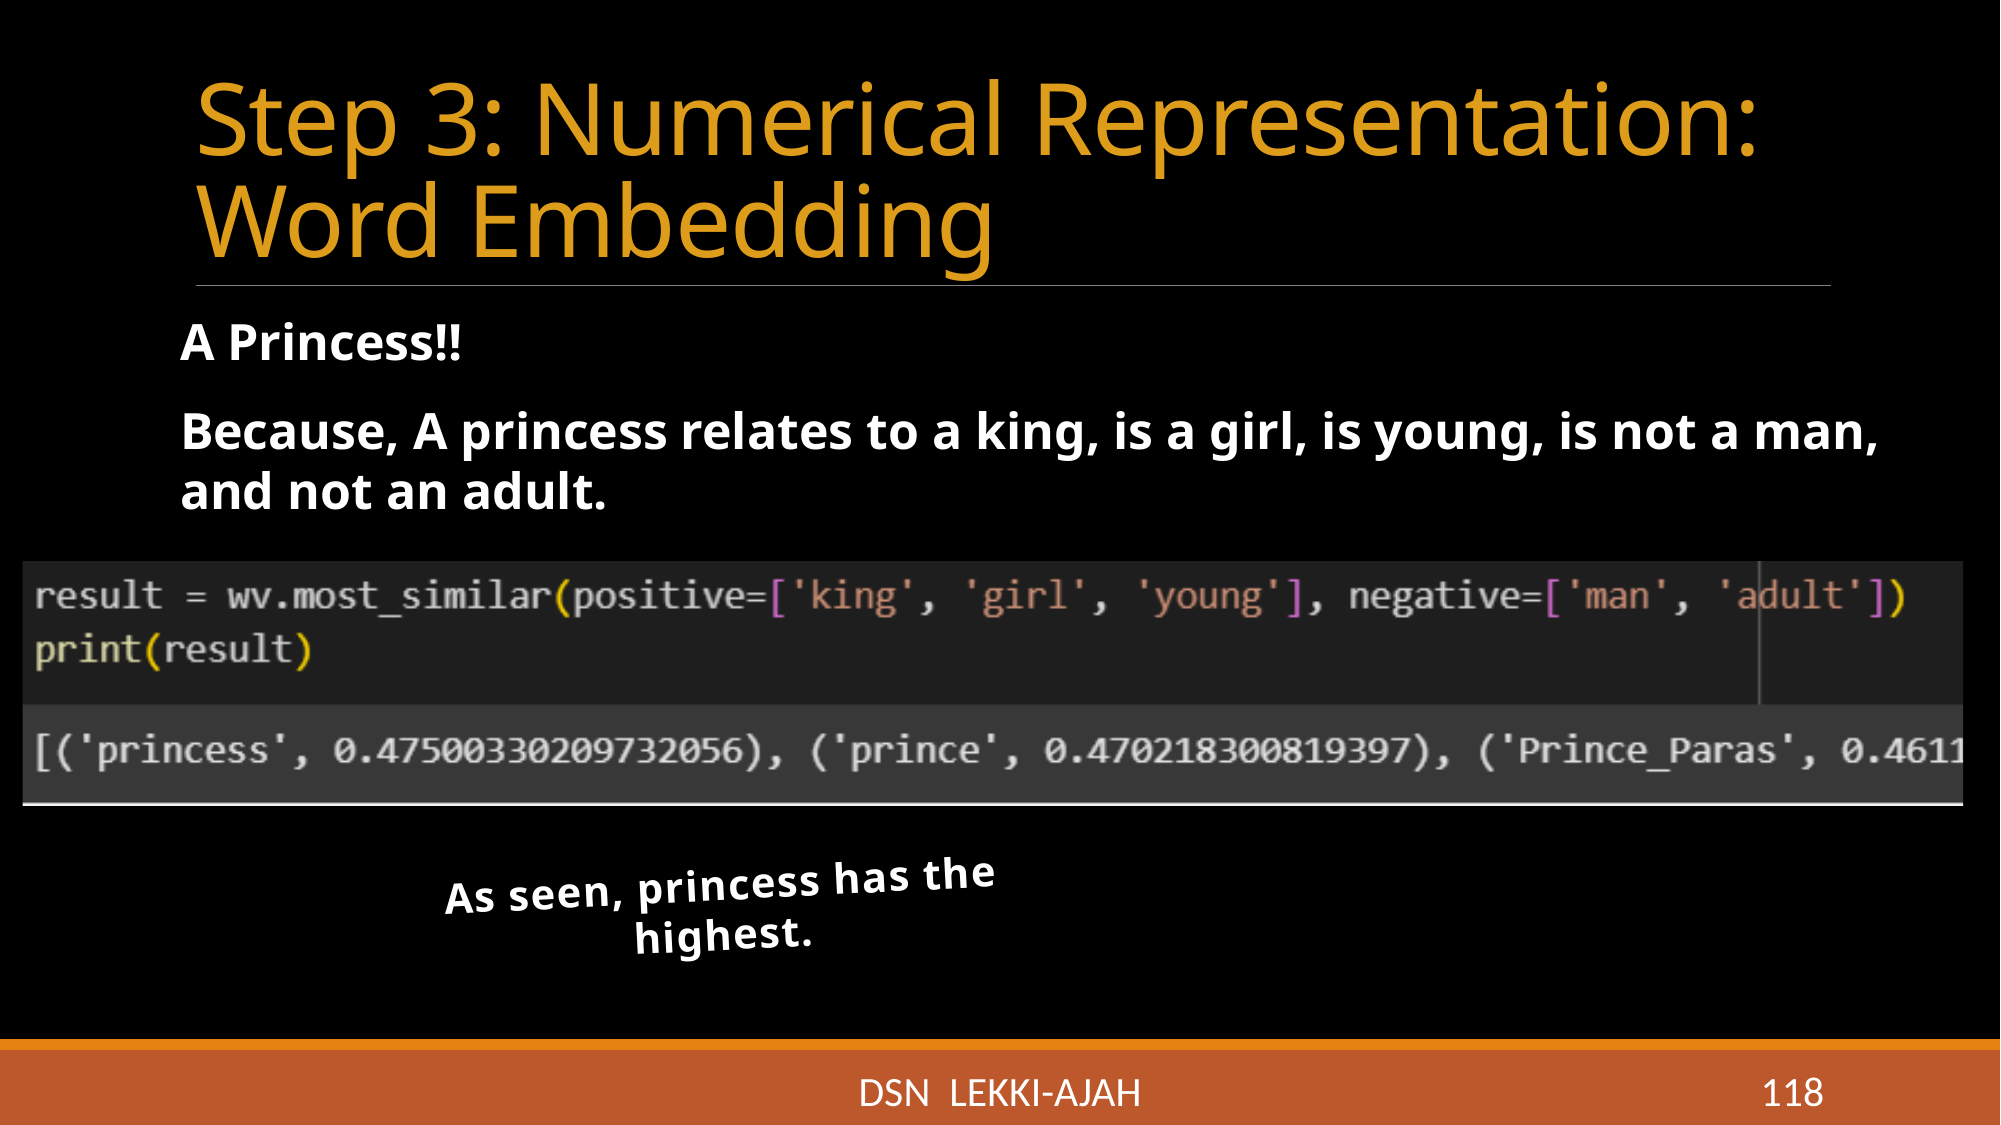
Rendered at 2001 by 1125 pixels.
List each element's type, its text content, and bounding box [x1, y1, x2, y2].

picture [21, 561, 1964, 806]
list A Princess!! Because, A princess relates to a king, is a girl, is young, is not a man, and not an adult. [180, 816, 1891, 1054]
title Step 3: Numerical Representation: Word Embedding [180, 47, 1830, 285]
footer DSN LEKKI-AJAH [604, 1059, 1396, 1120]
list A Princess!! Because, A princess relates to a king, is a girl, is young, is not a man, and not an adult. [180, 302, 1891, 559]
text_box [277, 919, 933, 1054]
slide_number 118 [1624, 1059, 1840, 1120]
text_box As seen, princess has the highest. [414, 835, 1030, 982]
